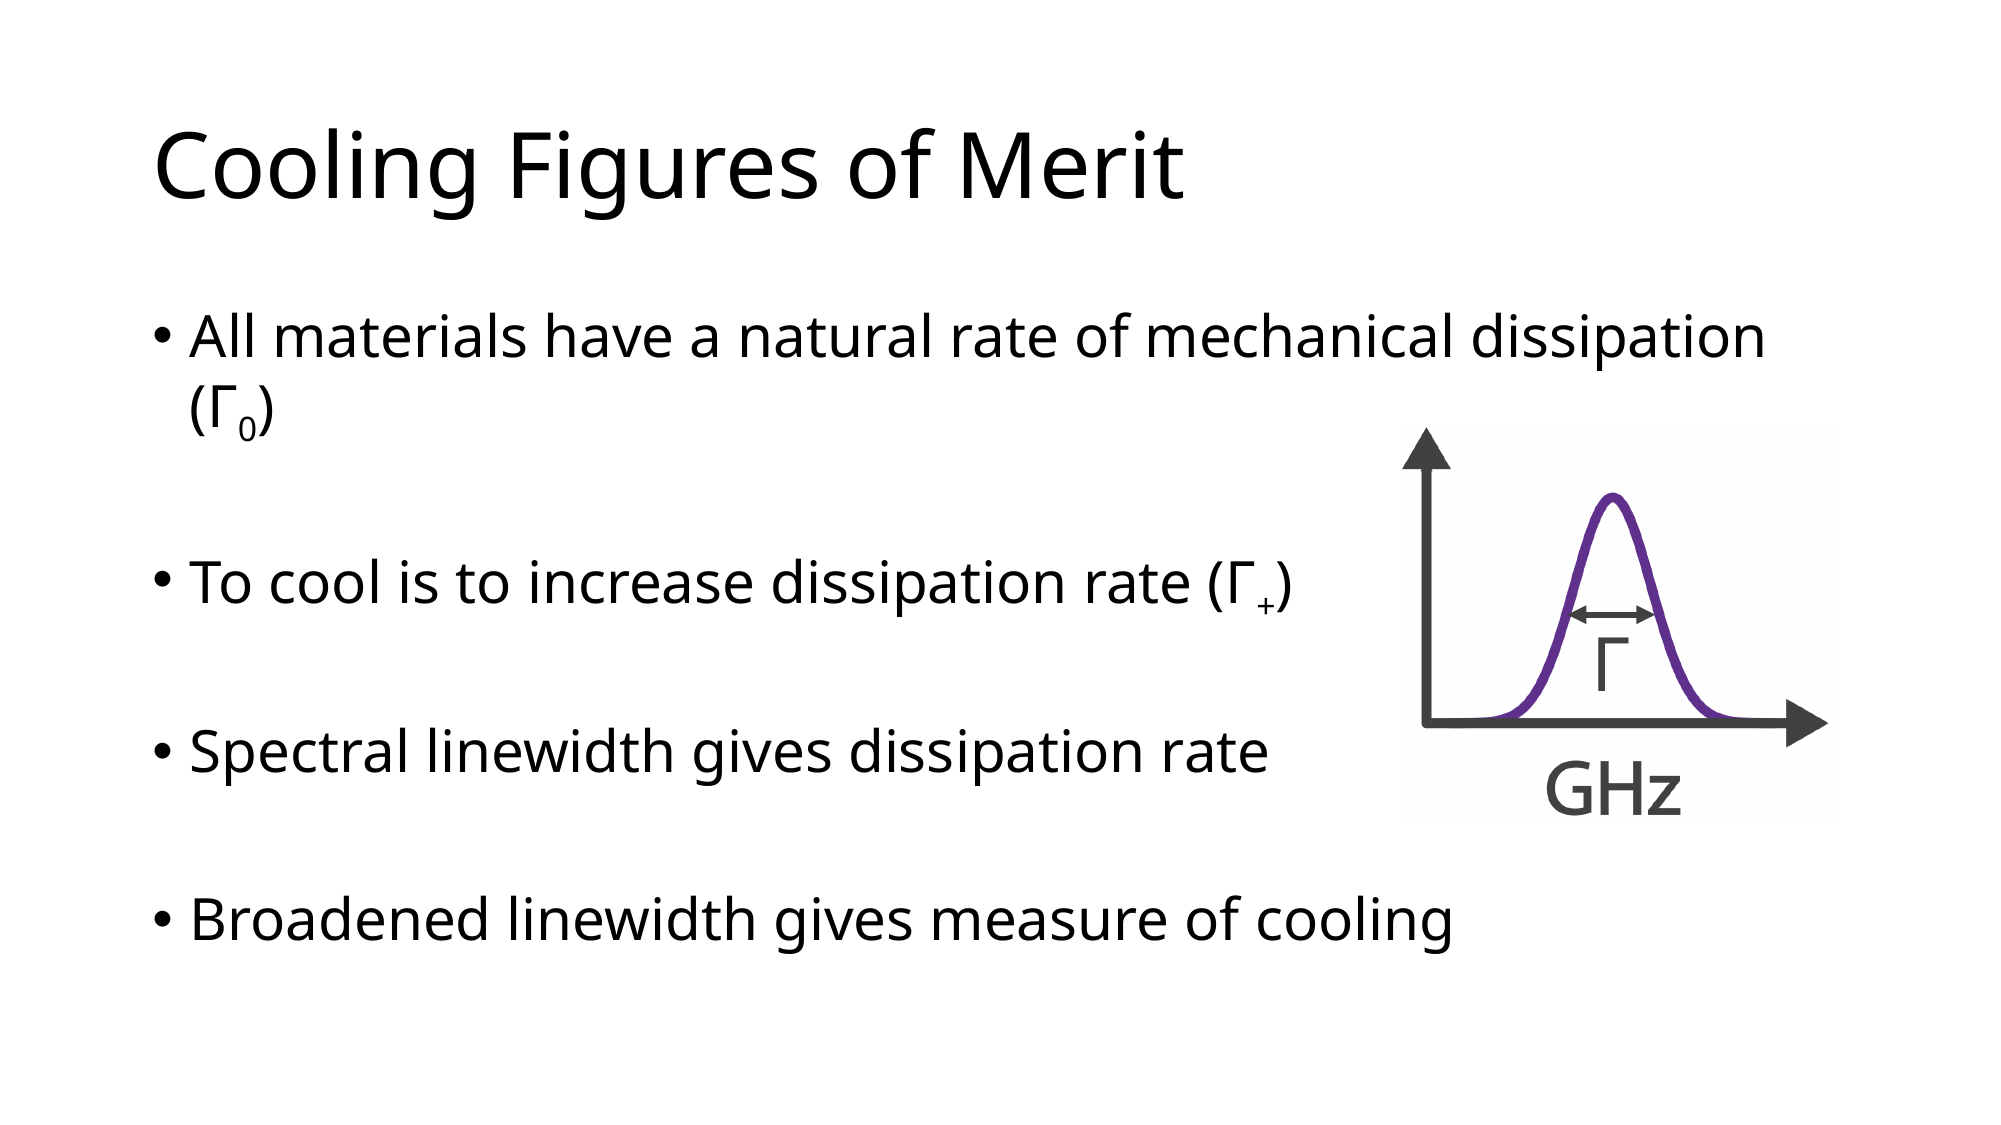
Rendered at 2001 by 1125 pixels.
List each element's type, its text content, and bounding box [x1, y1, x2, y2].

title Cooling Figures of Merit [137, 59, 1863, 278]
picture [1398, 421, 1838, 825]
list All materials have a natural rate of mechanical dissipation (Γ0) To cool is to increase dissipation rate (Γ+) Spectral linewidth gives dissipation rate Broadened linewidth gives measure of cooling [137, 299, 1863, 1014]
